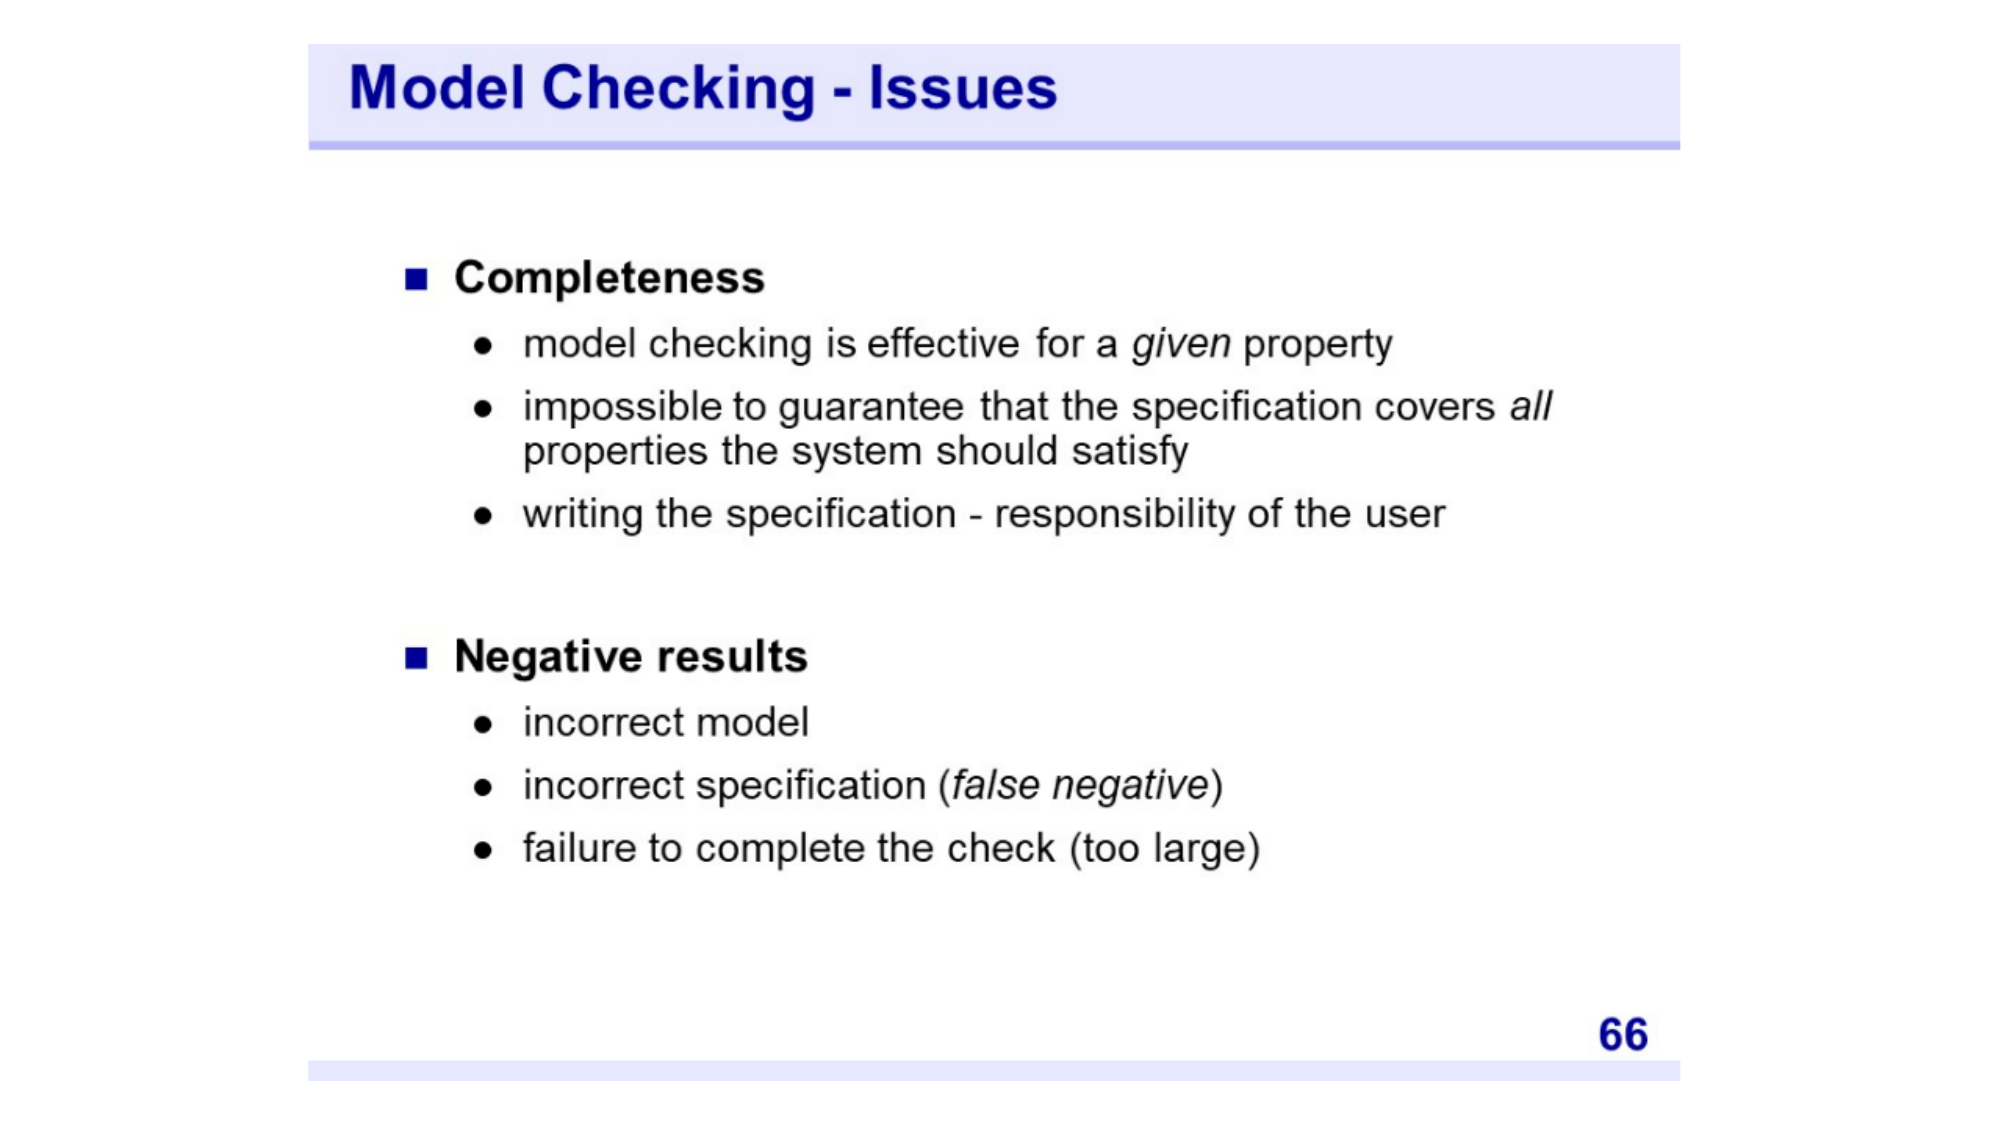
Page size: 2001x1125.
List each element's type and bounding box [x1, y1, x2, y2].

picture [296, 44, 1704, 1081]
